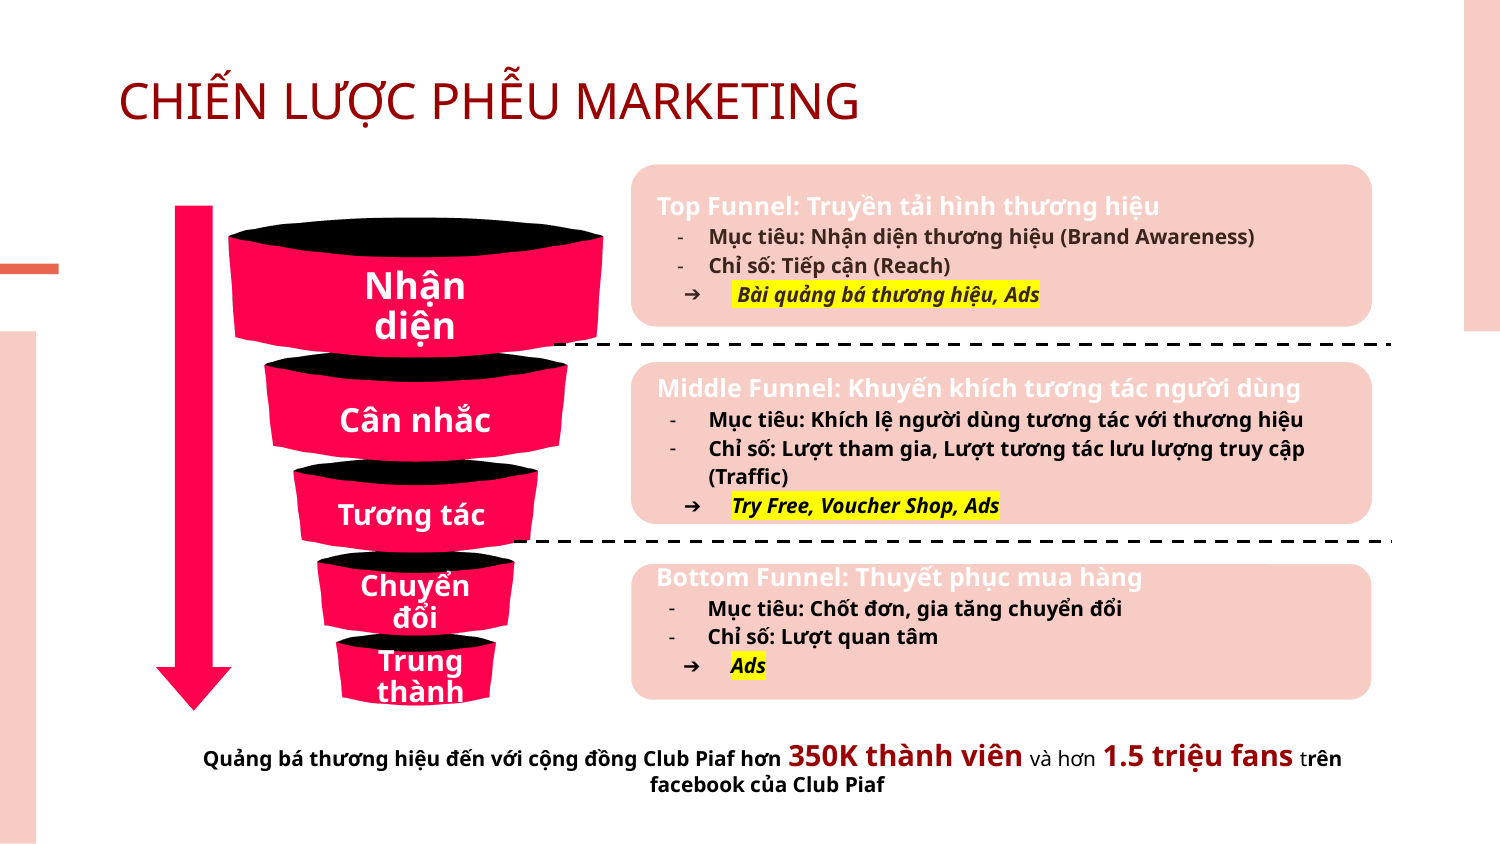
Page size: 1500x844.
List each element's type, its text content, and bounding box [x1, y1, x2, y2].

text_box Quảng bá thương hiệu đến với cộng đồng Club Piaf hơn 350K thành viên và hơn 1.5 triệu fans trên facebook của Club Piaf [172, 721, 1374, 812]
text_box Top Funnel: Truyền tải hình thương hiệu Mục tiêu: Nhận diện thương hiệu (Brand Awareness) Chỉ số: Tiếp cận (Reach) Bài quảng bá thương hiệu, Ads [628, 162, 1375, 329]
text_box [155, 205, 202, 711]
text_box CHIẾN LƯỢC PHỄU MARKETING [118, 69, 1382, 145]
text_box Bottom Funnel: Thuyết phục mua hàng Mục tiêu: Chốt đơn, gia tăng chuyển đổi Chỉ số: Lượt quan tâm Ads [629, 561, 1374, 702]
text_box Middle Funnel: Khuyến khích tương tác người dùng Mục tiêu: Khích lệ người dùng tương tác với thương hiệu Chỉ số: Lượt tham gia, Lượt tương tác lưu lượng truy cập (Traffic) Try Free, Voucher Shop, Ads [628, 359, 1375, 527]
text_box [207, 190, 623, 731]
